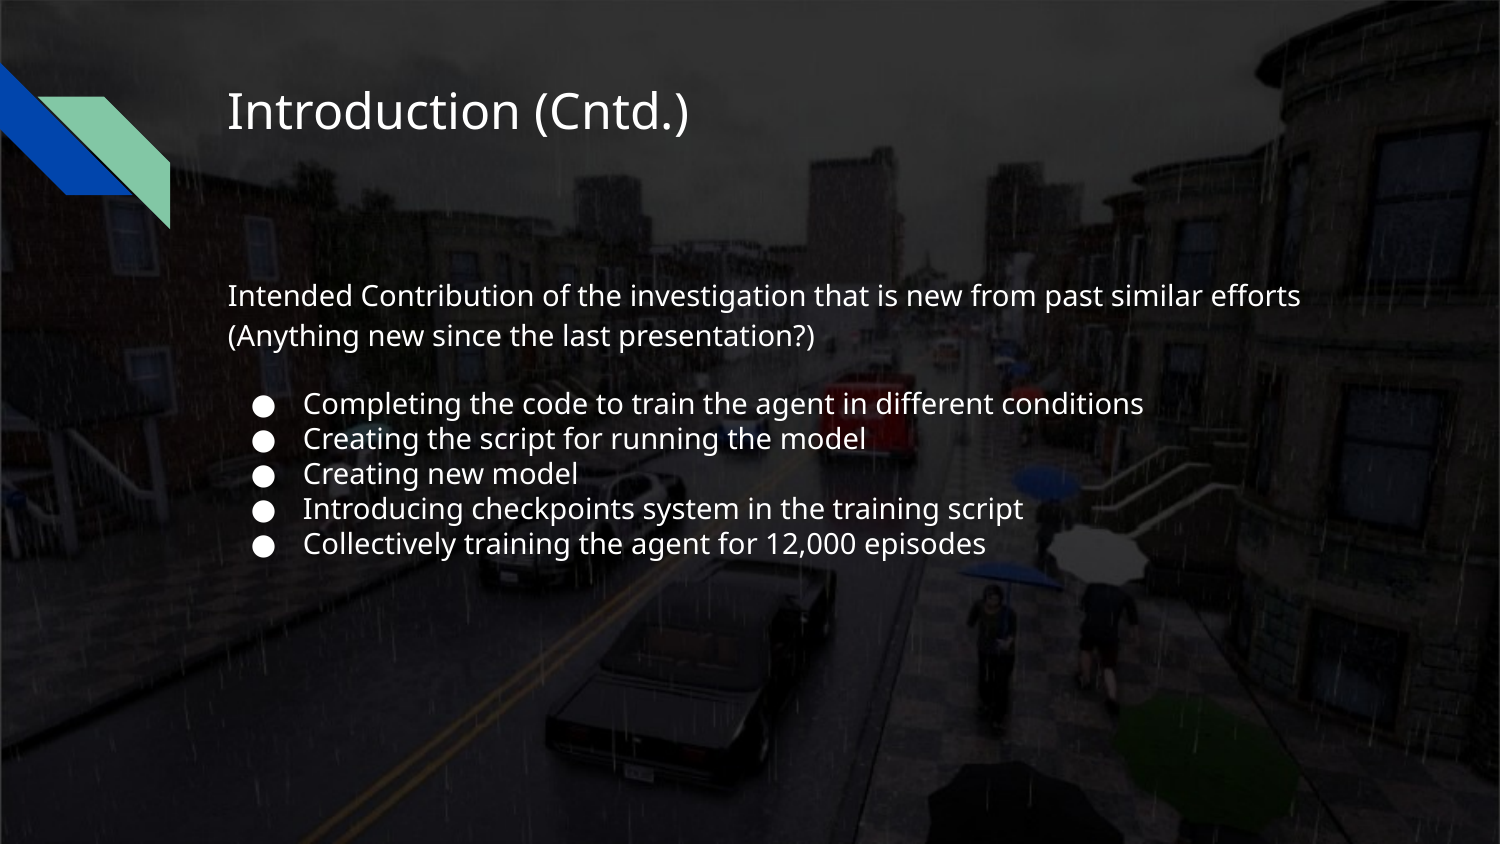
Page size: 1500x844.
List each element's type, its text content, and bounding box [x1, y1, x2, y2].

title Introduction (Cntd.) [212, 64, 1368, 215]
picture [0, 0, 1500, 844]
list Intended Contribution of the investigation that is new from past similar efforts (Anything new since the last presentation?) Completing the code to train the agent in different conditions Creating the script for running the model Creating new model Introducing checkpoints system in the training script Collectively training the agent for 12,000 episodes [212, 257, 1368, 735]
